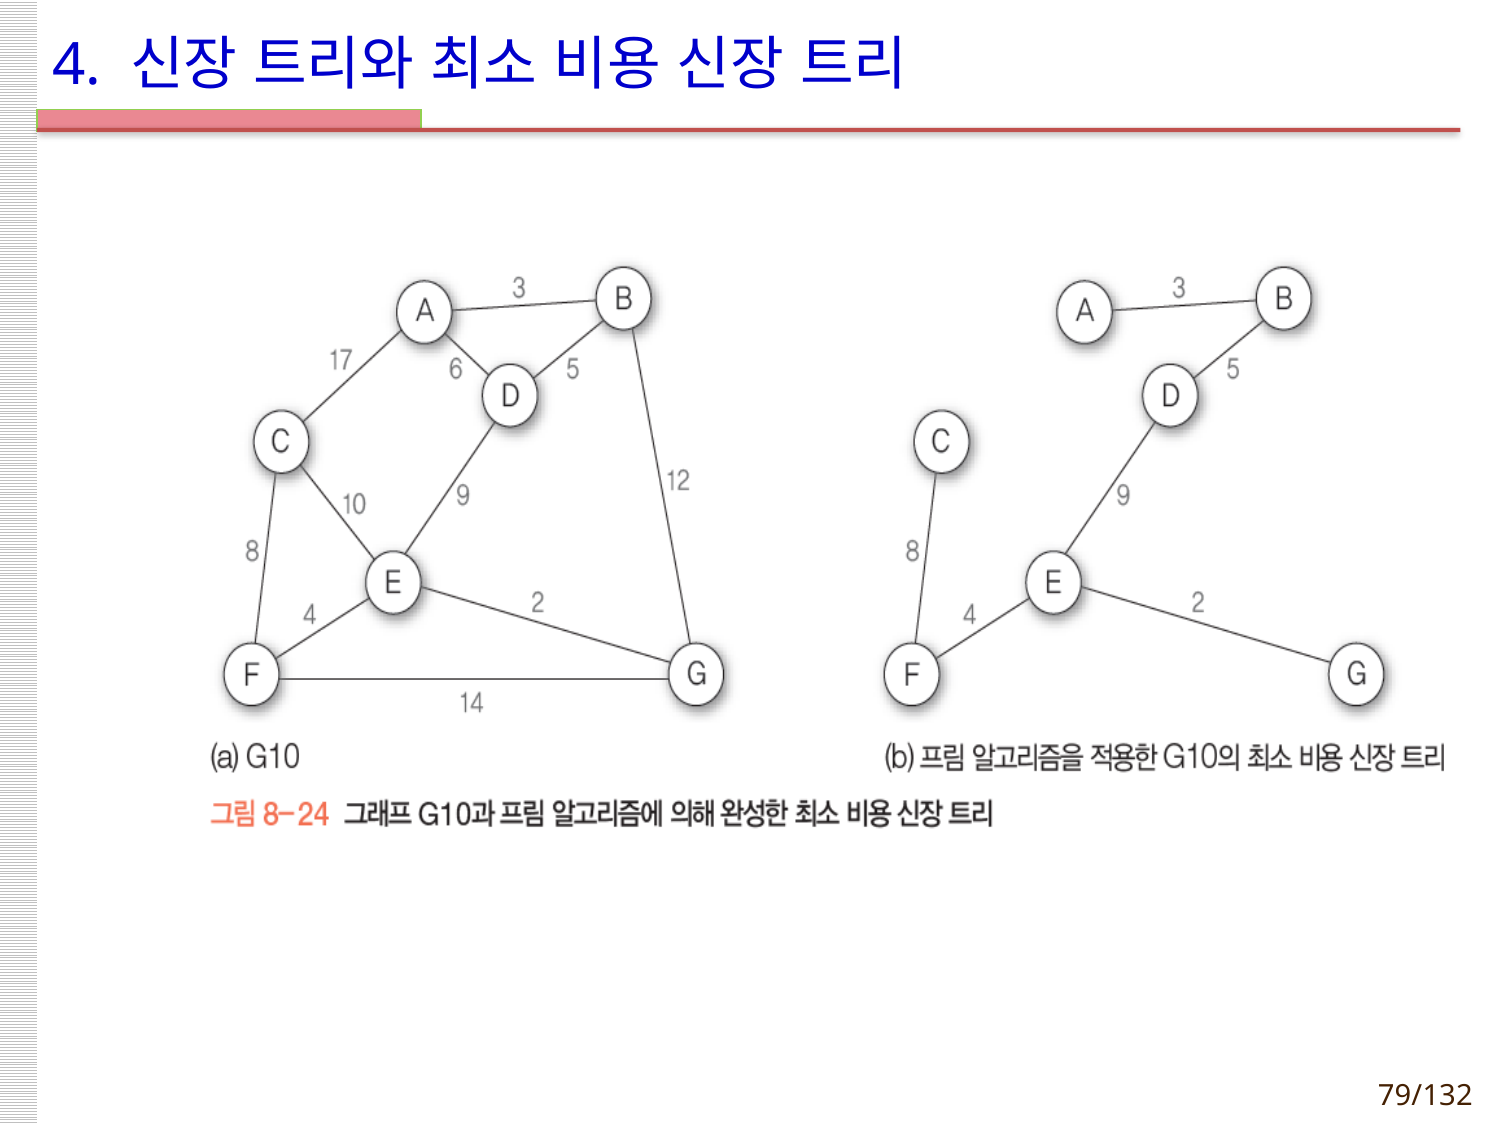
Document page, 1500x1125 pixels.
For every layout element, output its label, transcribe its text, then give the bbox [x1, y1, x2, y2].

title 4. 신장 트리와 최소 비용 신장 트리 [37, 13, 1278, 109]
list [194, 255, 1453, 830]
